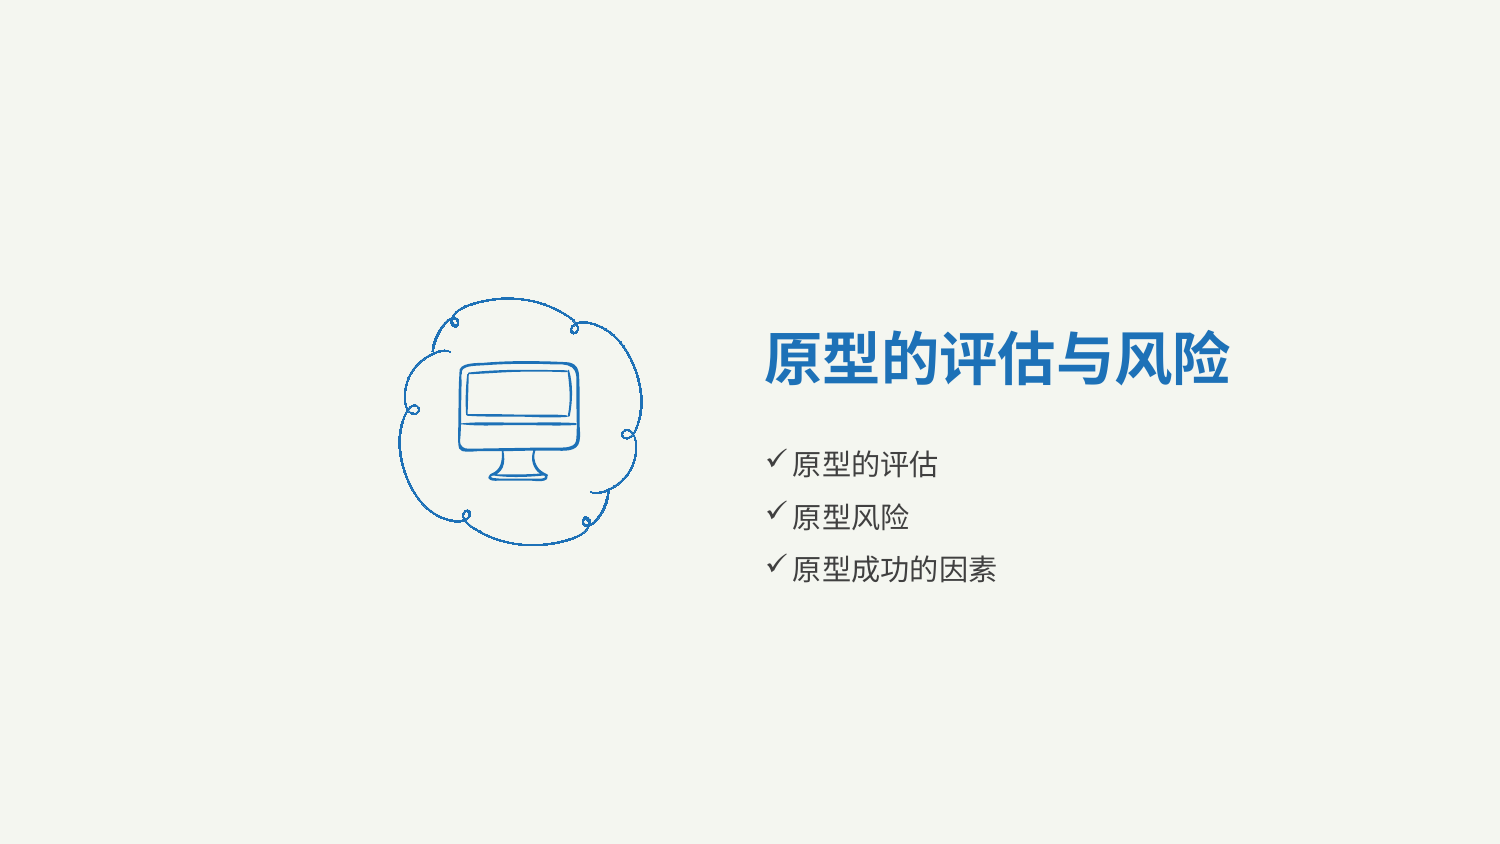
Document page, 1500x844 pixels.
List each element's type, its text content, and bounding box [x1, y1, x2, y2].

text_box 原型的评估 原型风险 原型成功的因素 [750, 421, 1013, 594]
text_box 原型的评估与风险 [750, 314, 1258, 399]
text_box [457, 360, 581, 482]
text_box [392, 296, 649, 547]
